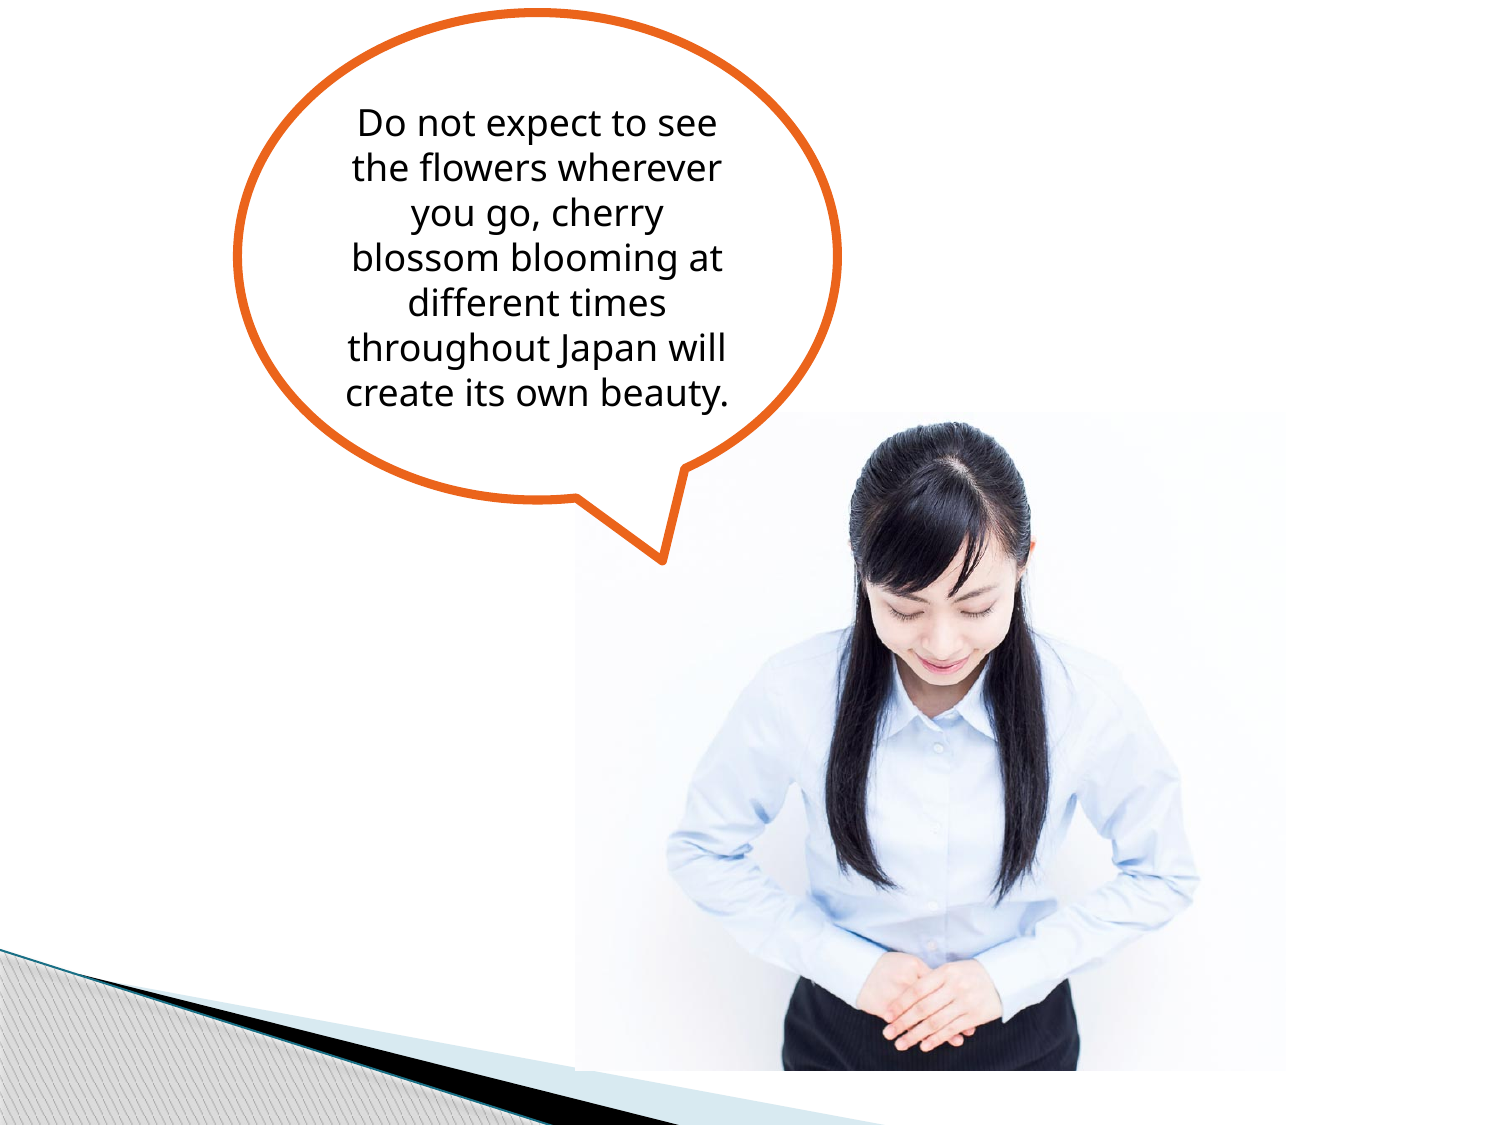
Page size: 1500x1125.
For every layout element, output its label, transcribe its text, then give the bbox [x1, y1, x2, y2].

picture [574, 412, 1286, 1071]
text_box Do not expect to see the flowers wherever you go, cherry blossom blooming at different times throughout Japan will create its own beauty. [232, 8, 842, 505]
